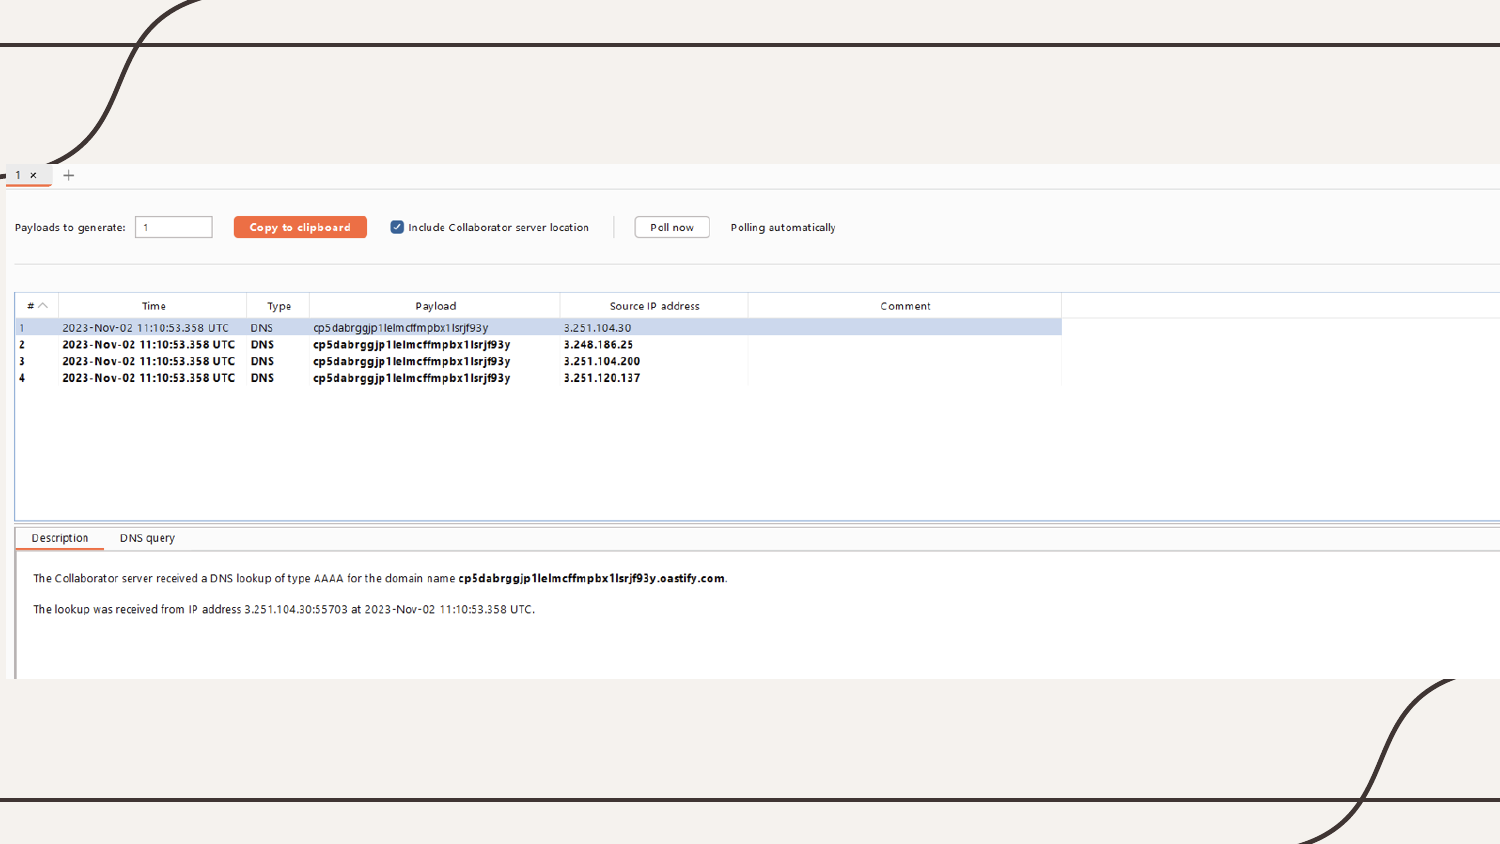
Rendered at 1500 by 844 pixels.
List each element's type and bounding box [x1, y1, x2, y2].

picture [5, 164, 1500, 679]
